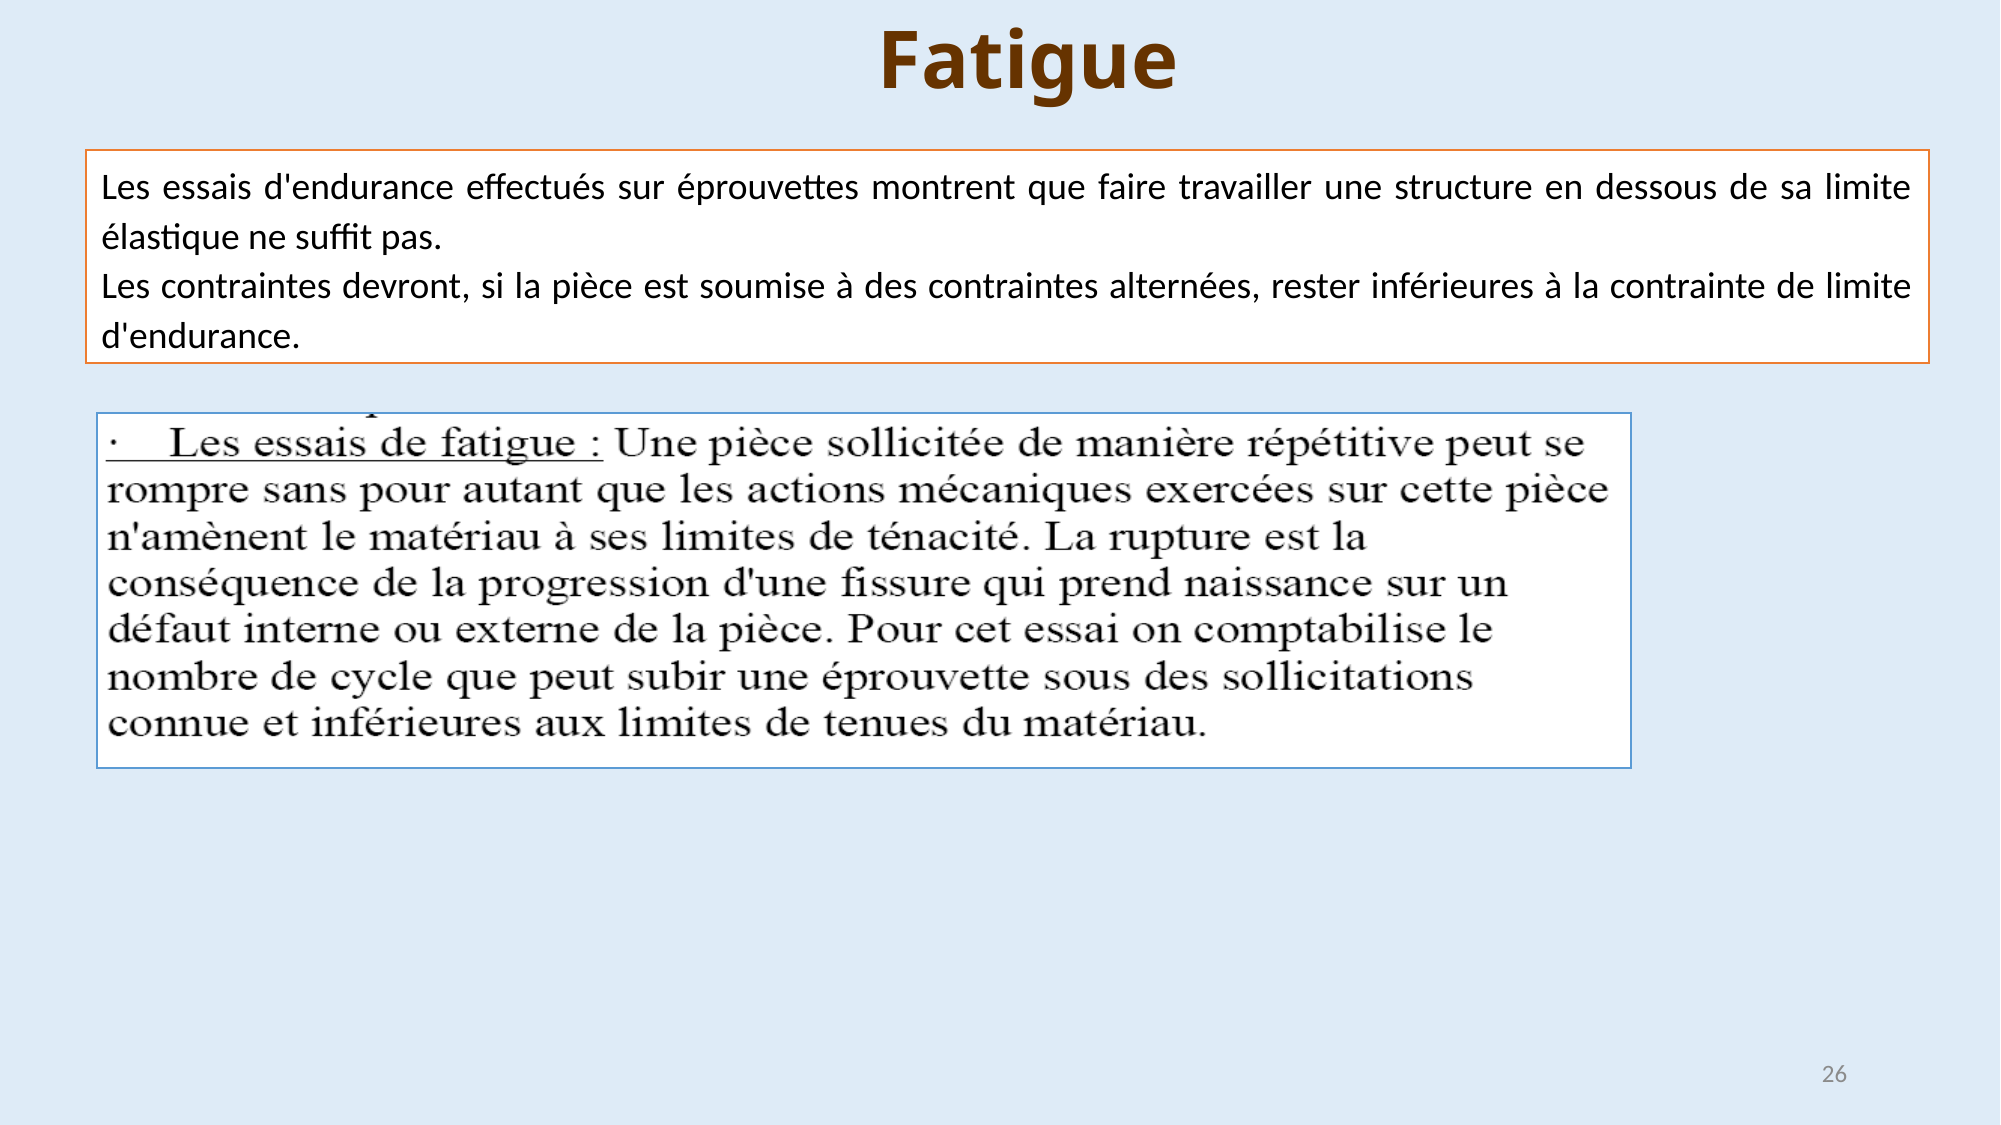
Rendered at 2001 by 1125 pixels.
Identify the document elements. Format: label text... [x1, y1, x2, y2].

text_box Les essais d'endurance effectués sur éprouvettes montrent que faire travailler une structure en dessous de sa limite élastique ne suffit pas. Les contraintes devront, si la pièce est soumise à des contraintes alternées, rester inférieures à la contrainte de limite d'endurance. [85, 149, 1930, 364]
slide_number 26 [1412, 1042, 1863, 1103]
title Fatigue [766, 11, 1291, 114]
picture [97, 414, 1631, 767]
